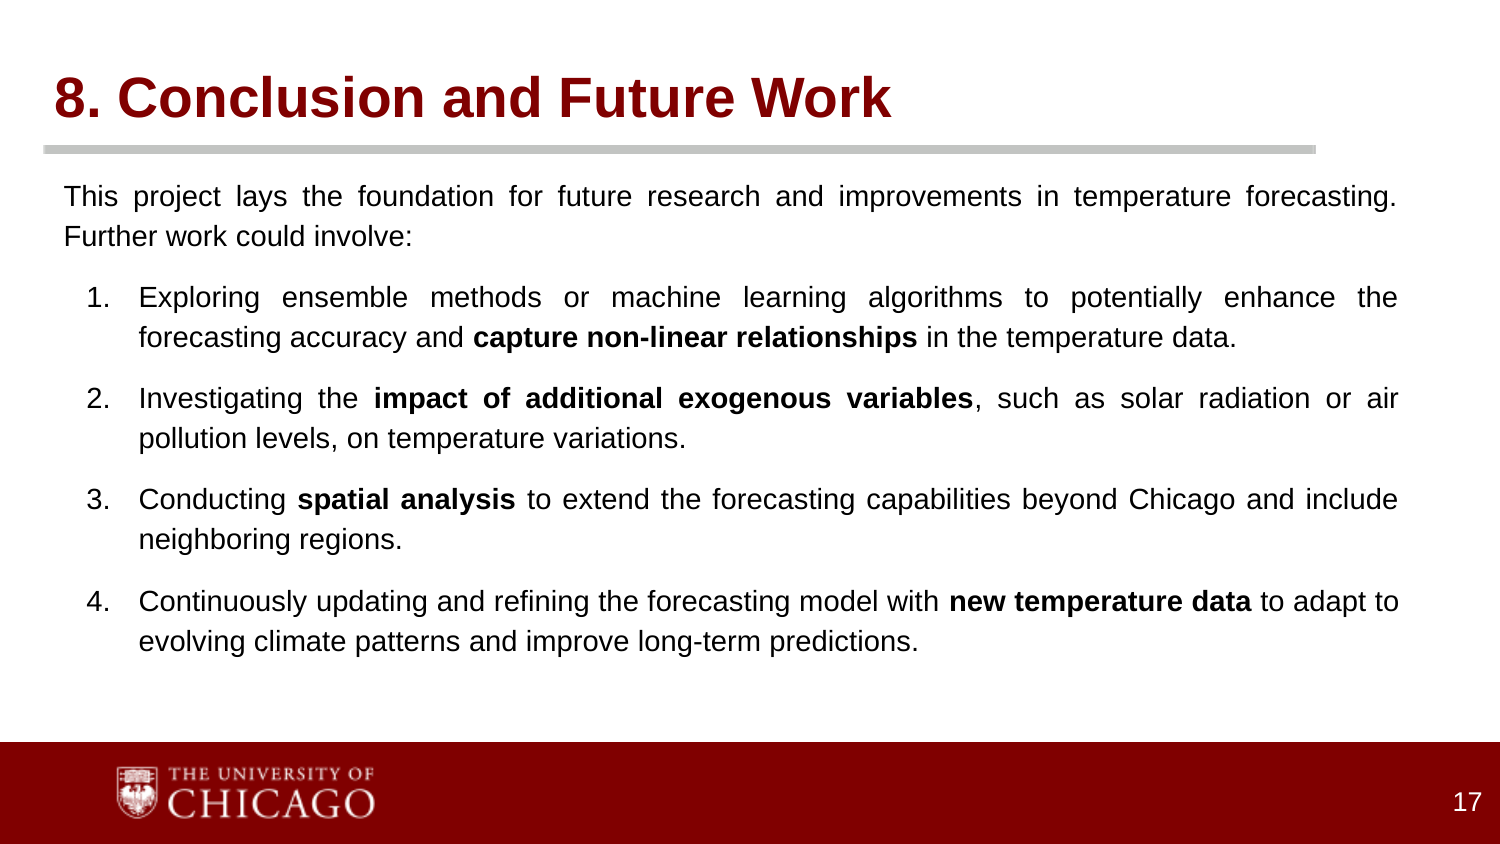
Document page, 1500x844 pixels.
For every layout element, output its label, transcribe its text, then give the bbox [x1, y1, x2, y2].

picture [0, 741, 1500, 844]
list This project lays the foundation for future research and improvements in temperature forecasting. Further work could involve: Exploring ensemble methods or machine learning algorithms to potentially enhance the forecasting accuracy and capture non-linear relationships in the temperature data. Investigating the impact of additional exogenous variables, such as solar radiation or air pollution levels, on temperature variations. Conducting spatial analysis to extend the forecasting capabilities beyond Chicago and include neighboring regions. Continuously updating and refining the forecasting model with new temperature data to adapt to evolving climate patterns and improve long-term predictions. [52, 166, 1412, 730]
picture [43, 145, 1321, 154]
title 8. Conclusion and Future Work [43, 35, 1412, 154]
